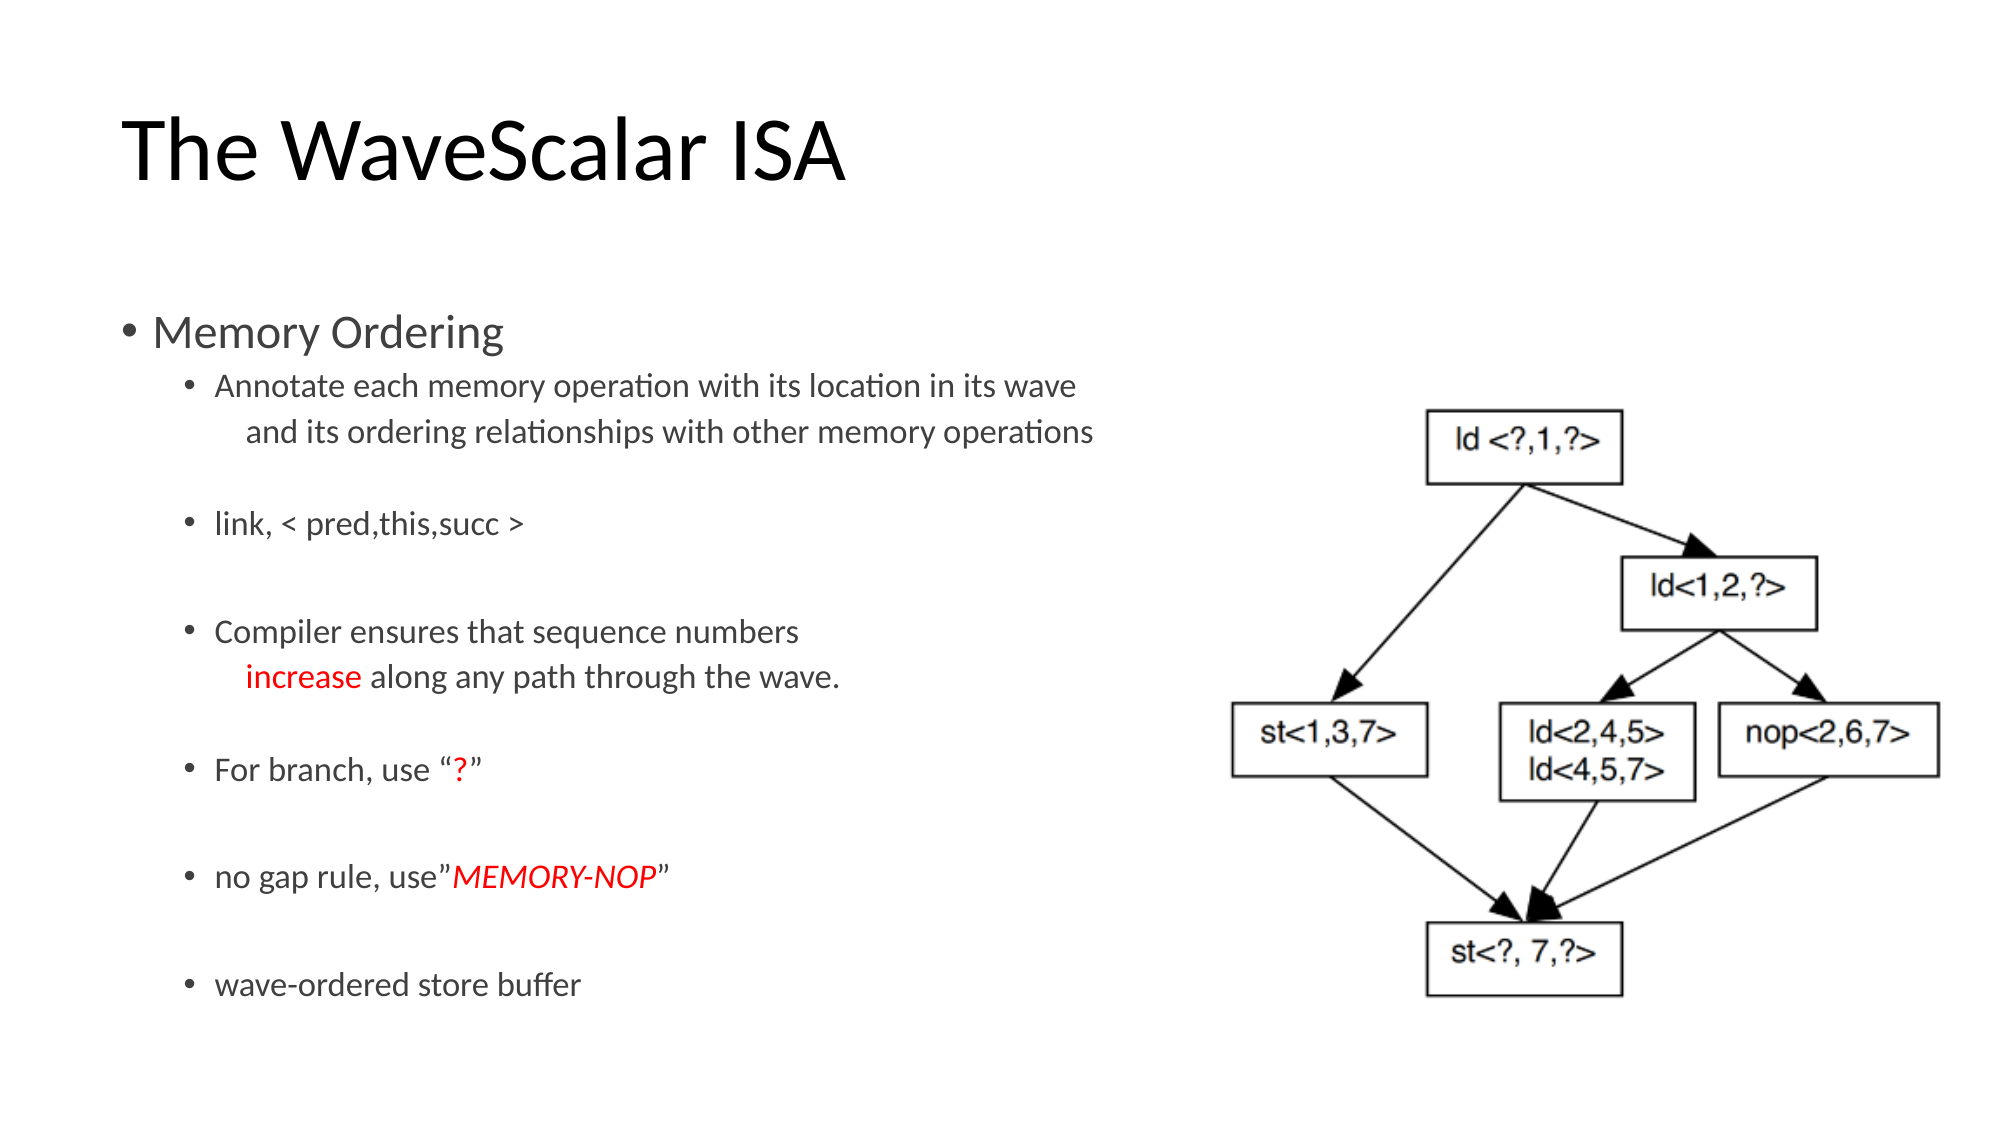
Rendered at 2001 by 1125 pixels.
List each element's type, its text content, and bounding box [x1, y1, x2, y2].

list Memory Ordering Annotate each memory operation with its location in its wave and its ordering relationships with other memory operations link, < pred,this,succ > Compiler ensures that sequence numbers increase along any path through the wave. For branch, use “?” no gap rule, use”MEMORY-NOP” wave-ordered store buffer [106, 299, 1832, 1014]
title The WaveScalar ISA [106, 42, 1832, 260]
picture [1205, 378, 1958, 1022]
